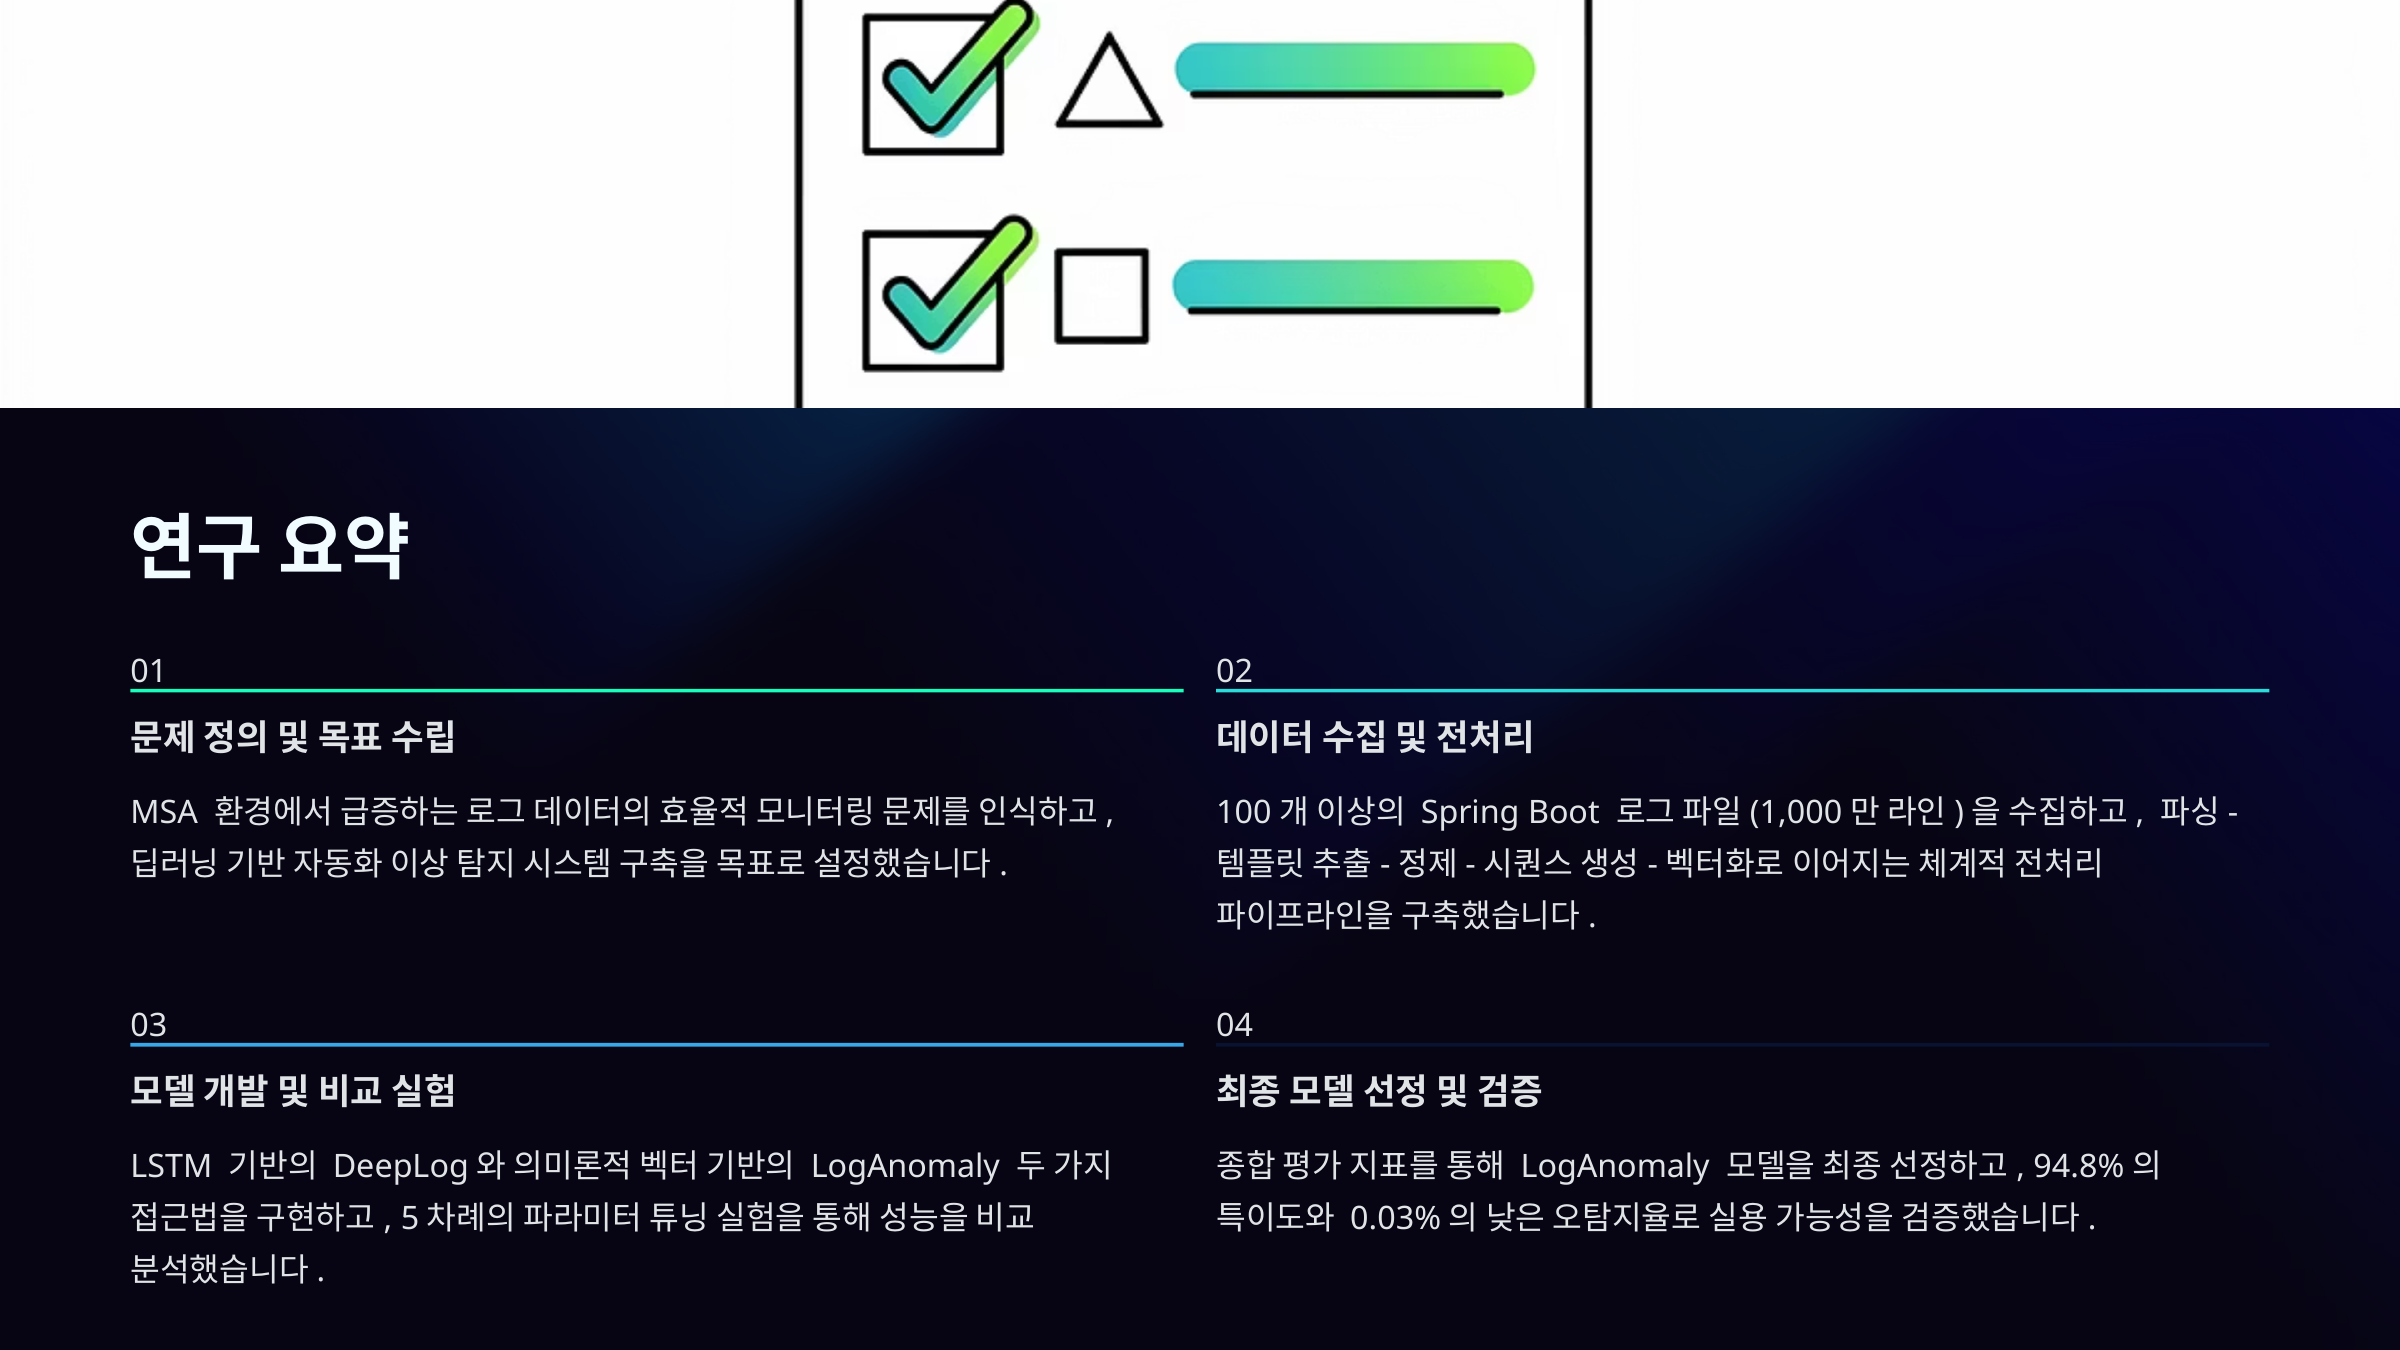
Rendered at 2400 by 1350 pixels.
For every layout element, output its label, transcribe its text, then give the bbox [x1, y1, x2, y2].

text_box 문제 정의 및 목표 수립 [130, 712, 493, 758]
text_box 모델 개발 및 비교 실험 [130, 1066, 493, 1112]
text_box [1216, 1042, 2270, 1047]
text_box 최종 모델 선정 및 검증 [1216, 1066, 1579, 1112]
text_box [130, 1042, 1184, 1047]
text_box 종합 평가 지표를 통해 LogAnomaly 모델을 최종 선정하고, 94.8%의 특이도와 0.03%의 낮은 오탐지율로 실용 가능성을 검증했습니다. [1216, 1131, 2270, 1236]
text_box 04 [1216, 991, 1249, 1032]
text_box MSA 환경에서 급증하는 로그 데이터의 효율적 모니터링 문제를 인식하고, 딥러닝 기반 자동화 이상 탐지 시스템 구축을 목표로 설정했습니다. [130, 777, 1184, 882]
text_box [1216, 688, 2270, 693]
text_box 02 [1216, 637, 1249, 678]
text_box 01 [130, 637, 163, 678]
text_box 100개 이상의 Spring Boot 로그 파일(1,000만 라인)을 수집하고, 파싱-템플릿 추출-정제-시퀀스 생성-벡터화로 이어지는 체계적 전처리 파이프라인을 구축했습니다. [1216, 777, 2270, 935]
text_box LSTM 기반의 DeepLog와 의미론적 벡터 기반의 LogAnomaly 두 가지 접근법을 구현하고, 5차례의 파라미터 튜닝 실험을 통해 성능을 비교 분석했습니다. [130, 1131, 1184, 1236]
text_box 데이터 수집 및 전처리 [1216, 712, 1579, 758]
picture [0, 0, 2400, 408]
text_box 03 [130, 991, 163, 1032]
text_box [130, 688, 1184, 693]
text_box 연구 요약 [130, 497, 856, 589]
